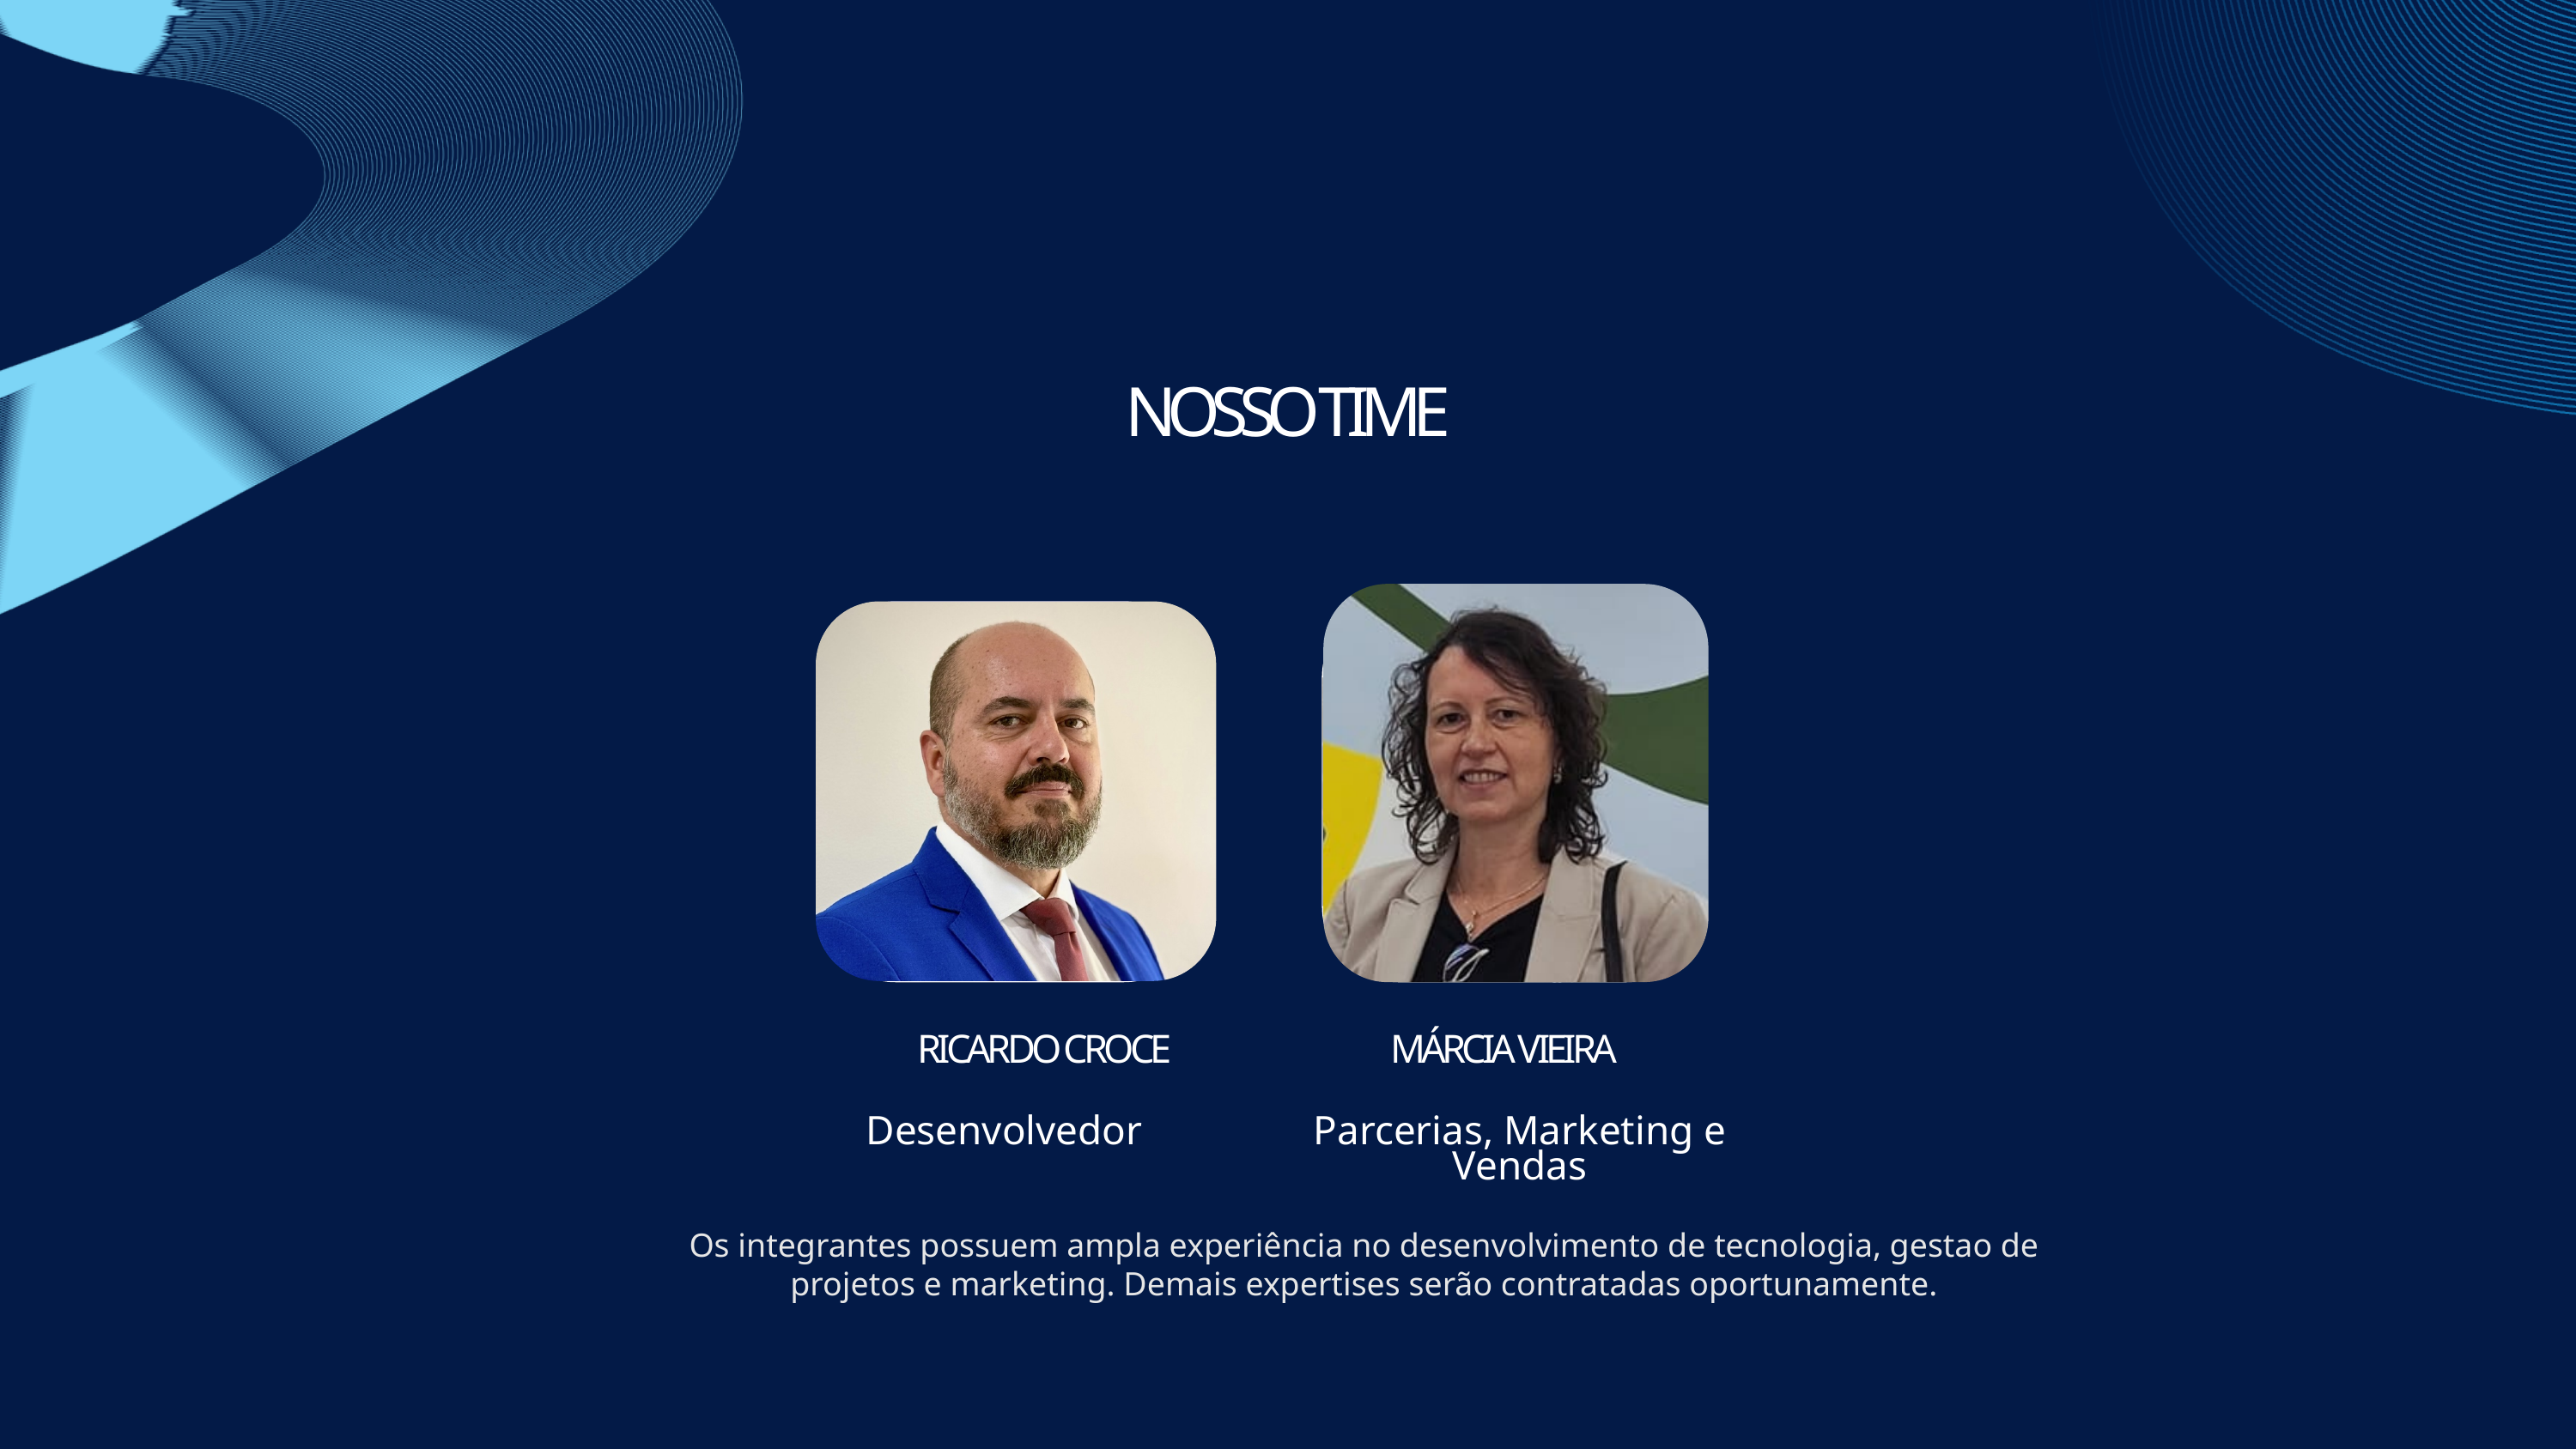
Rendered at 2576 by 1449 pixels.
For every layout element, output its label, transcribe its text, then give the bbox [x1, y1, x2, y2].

text_box [2074, 0, 2576, 421]
text_box NOSSO TIME [794, 350, 1781, 451]
text_box Parcerias, Marketing e Vendas [1267, 1117, 1773, 1188]
text_box RICARDO CROCE [819, 1026, 1271, 1071]
picture [1322, 583, 1709, 983]
text_box [0, 0, 750, 672]
picture [815, 601, 1217, 982]
text_box MÁRCIA VIEIRA [1321, 1026, 1686, 1071]
text_box Desenvolvedor [834, 1117, 1185, 1153]
text_box Os integrantes possuem ampla experiência no desenvolvimento de tecnologia, gestao de projetos e marketing. Demais expertises serão contratadas oportunamente. [654, 1198, 2075, 1328]
